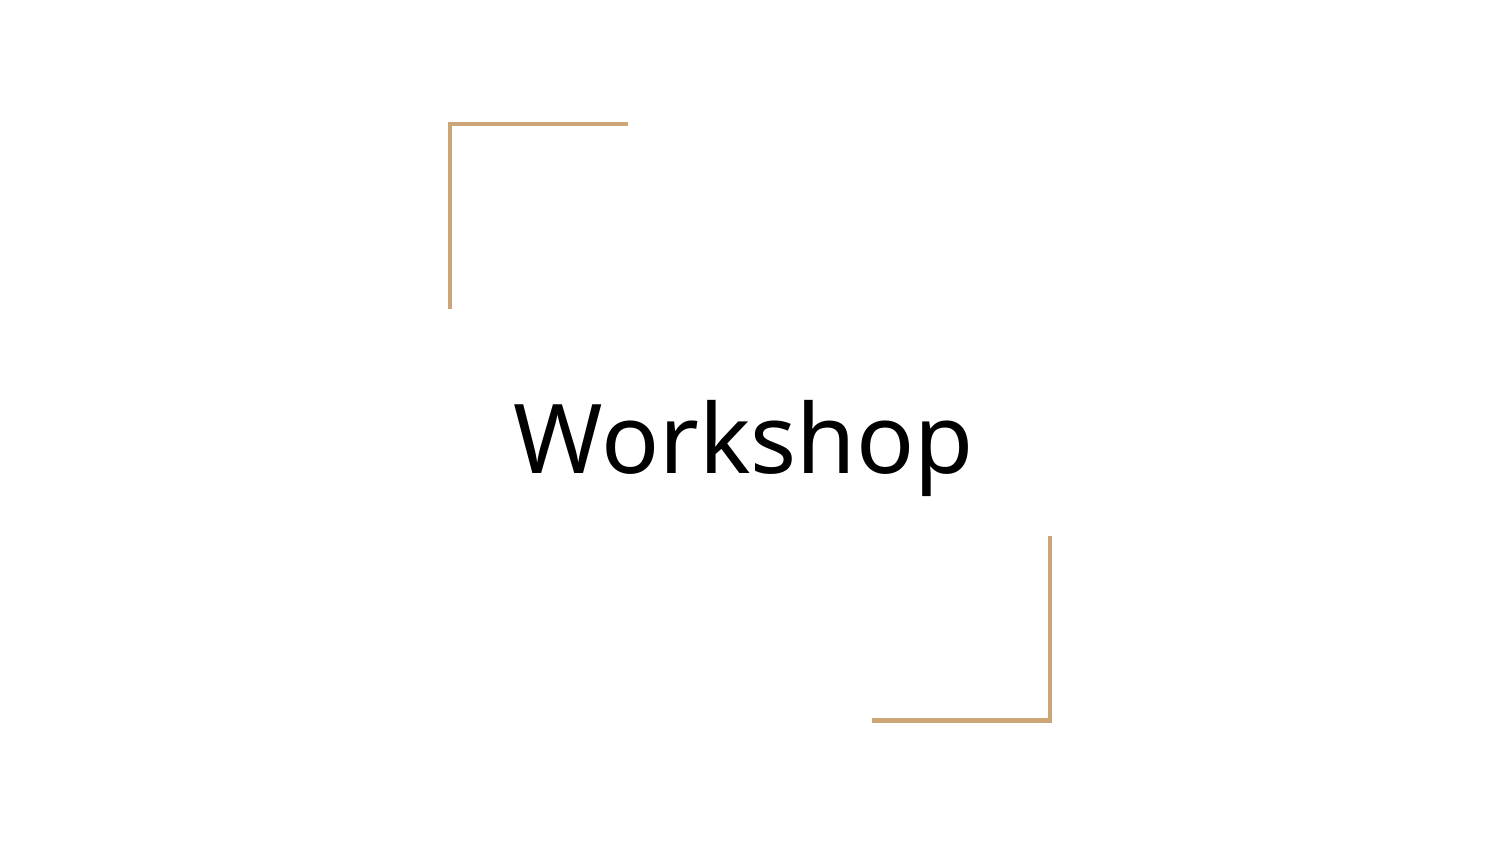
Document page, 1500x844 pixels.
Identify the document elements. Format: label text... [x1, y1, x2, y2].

title Workshop [493, 255, 995, 508]
